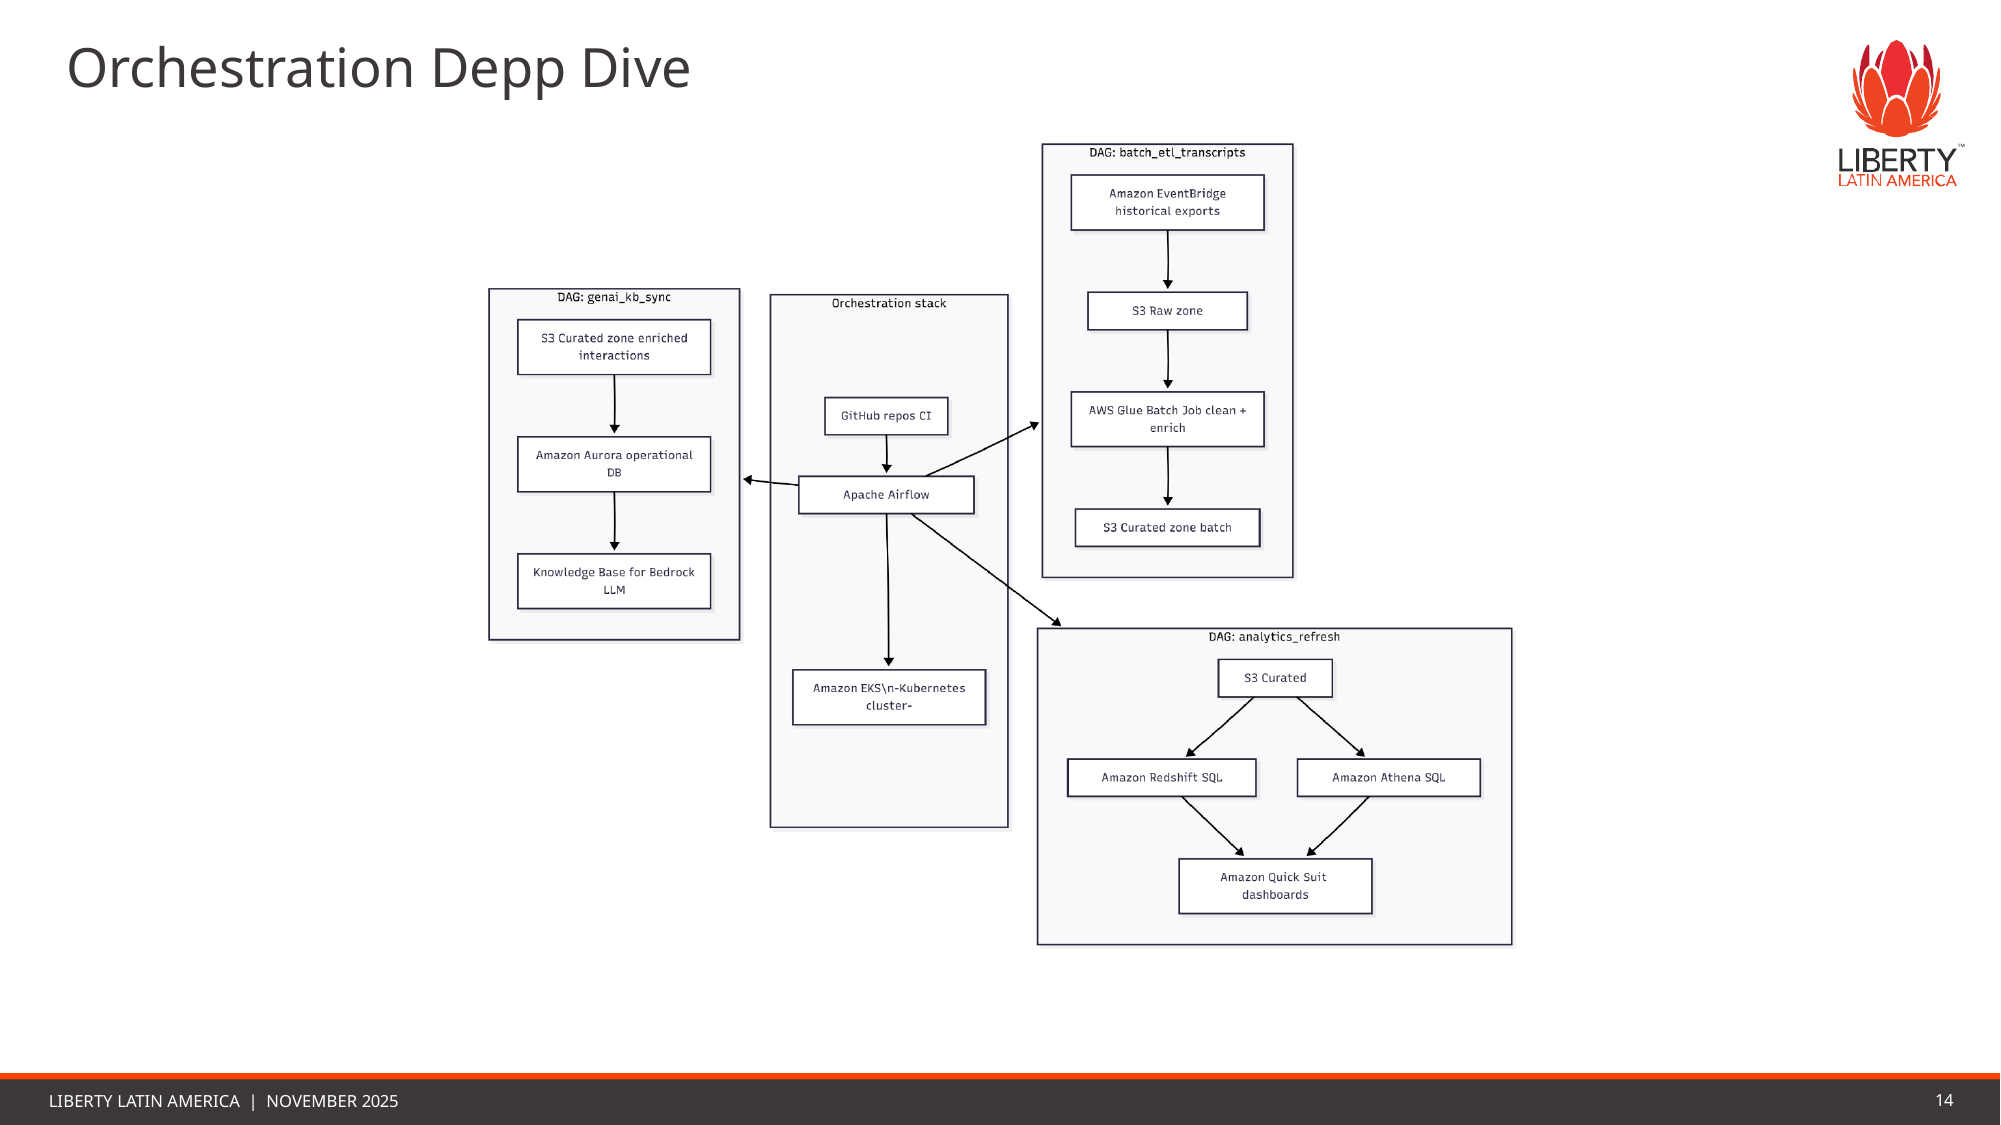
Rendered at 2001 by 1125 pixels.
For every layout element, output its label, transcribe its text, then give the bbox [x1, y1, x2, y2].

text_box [0, 1072, 2000, 1125]
text_box [0, 0, 1838, 165]
title Orchestration Depp Dive [59, 26, 729, 222]
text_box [1839, 143, 1965, 187]
picture [482, 136, 1518, 951]
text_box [1852, 39, 1941, 138]
